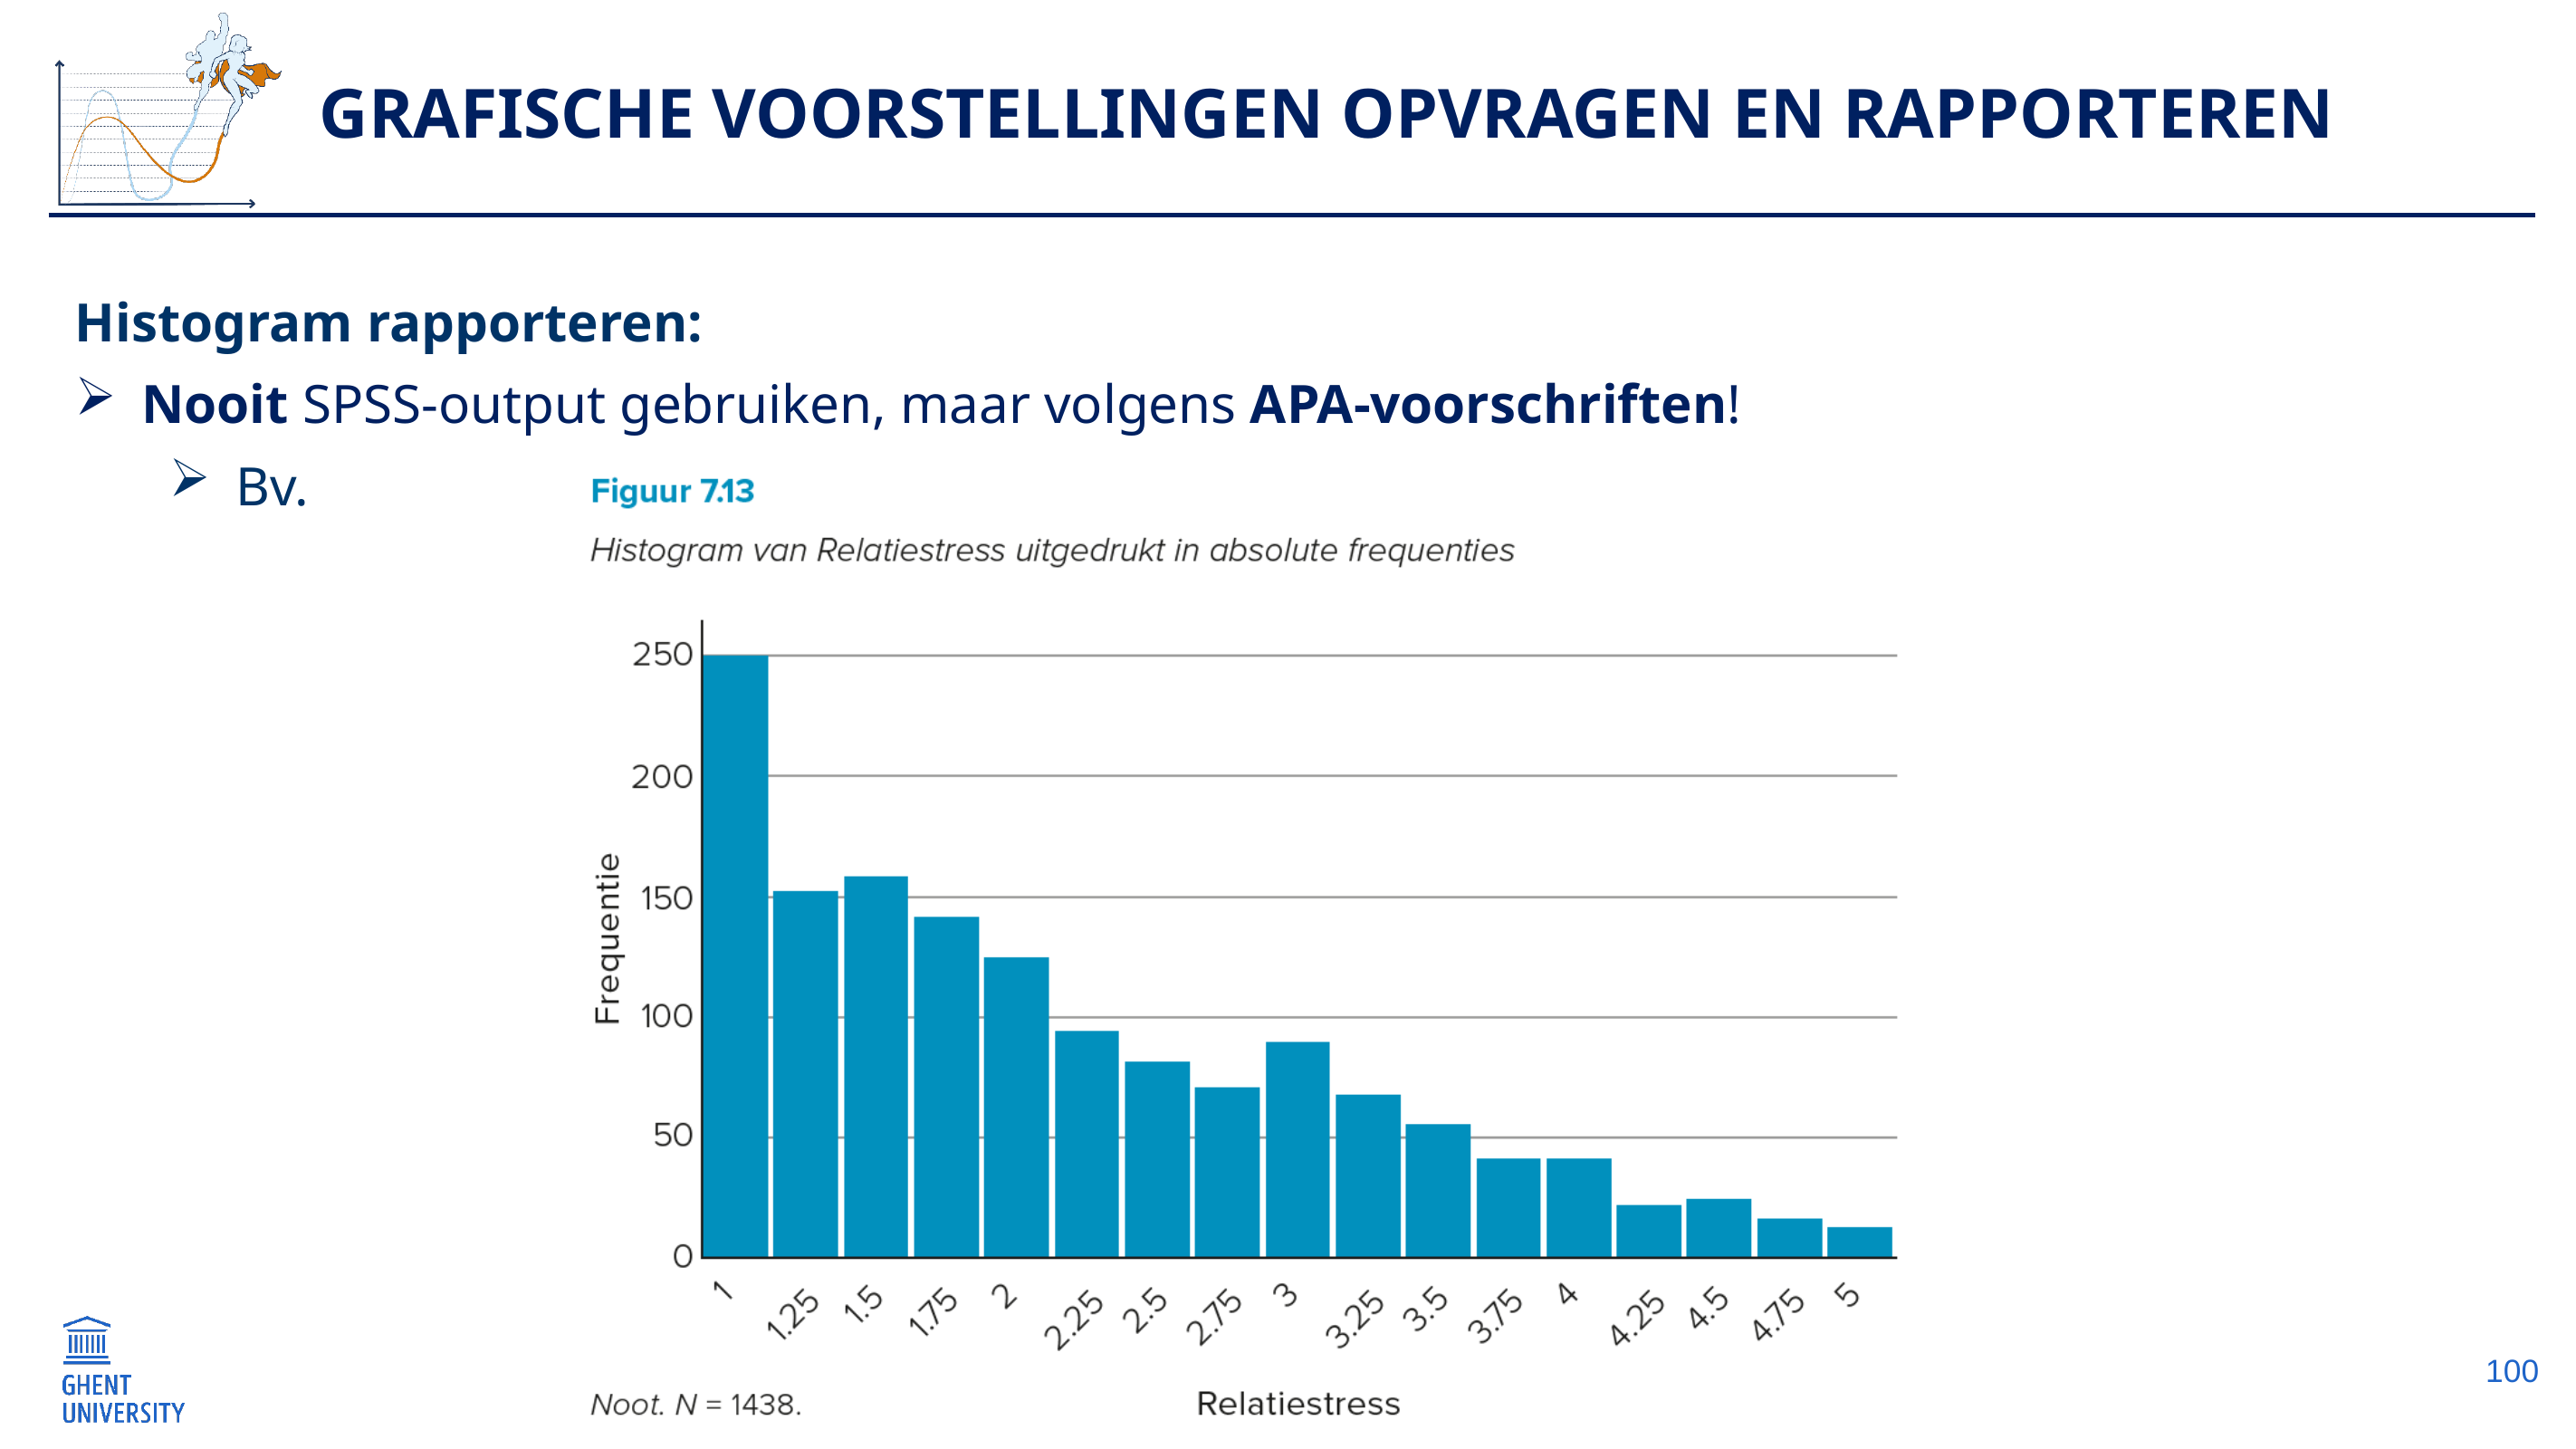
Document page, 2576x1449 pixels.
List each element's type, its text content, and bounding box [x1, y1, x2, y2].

picture [62, 1290, 411, 1449]
picture [5, 0, 306, 318]
list Histogram rapporteren: Nooit SPSS-output gebruiken, maar volgens APA-voorschriften! Bv. [48, 269, 2553, 1290]
title Grafische voorstellingen opvragen en rapporteren [305, 18, 2527, 159]
picture [569, 458, 2006, 1431]
slide_number 100 [2415, 1330, 2553, 1408]
